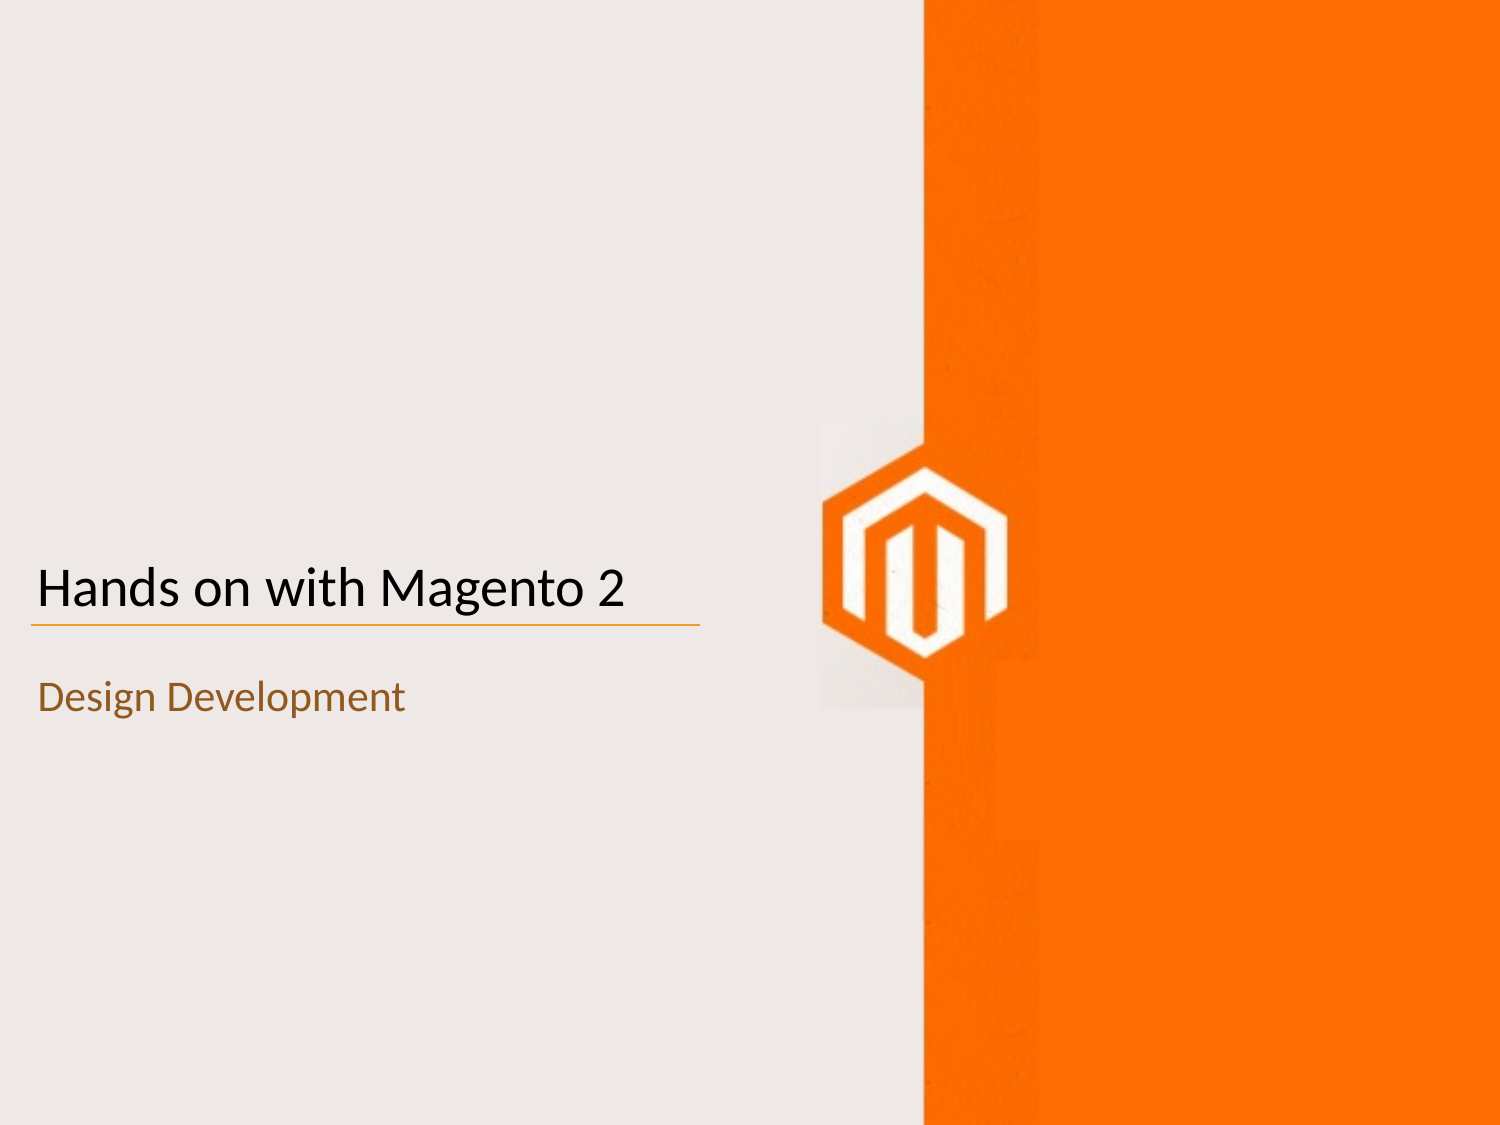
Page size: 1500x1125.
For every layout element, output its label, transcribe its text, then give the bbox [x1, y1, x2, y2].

list Design Development [37, 649, 701, 738]
title Hands on with Magento 2 [37, 174, 701, 626]
